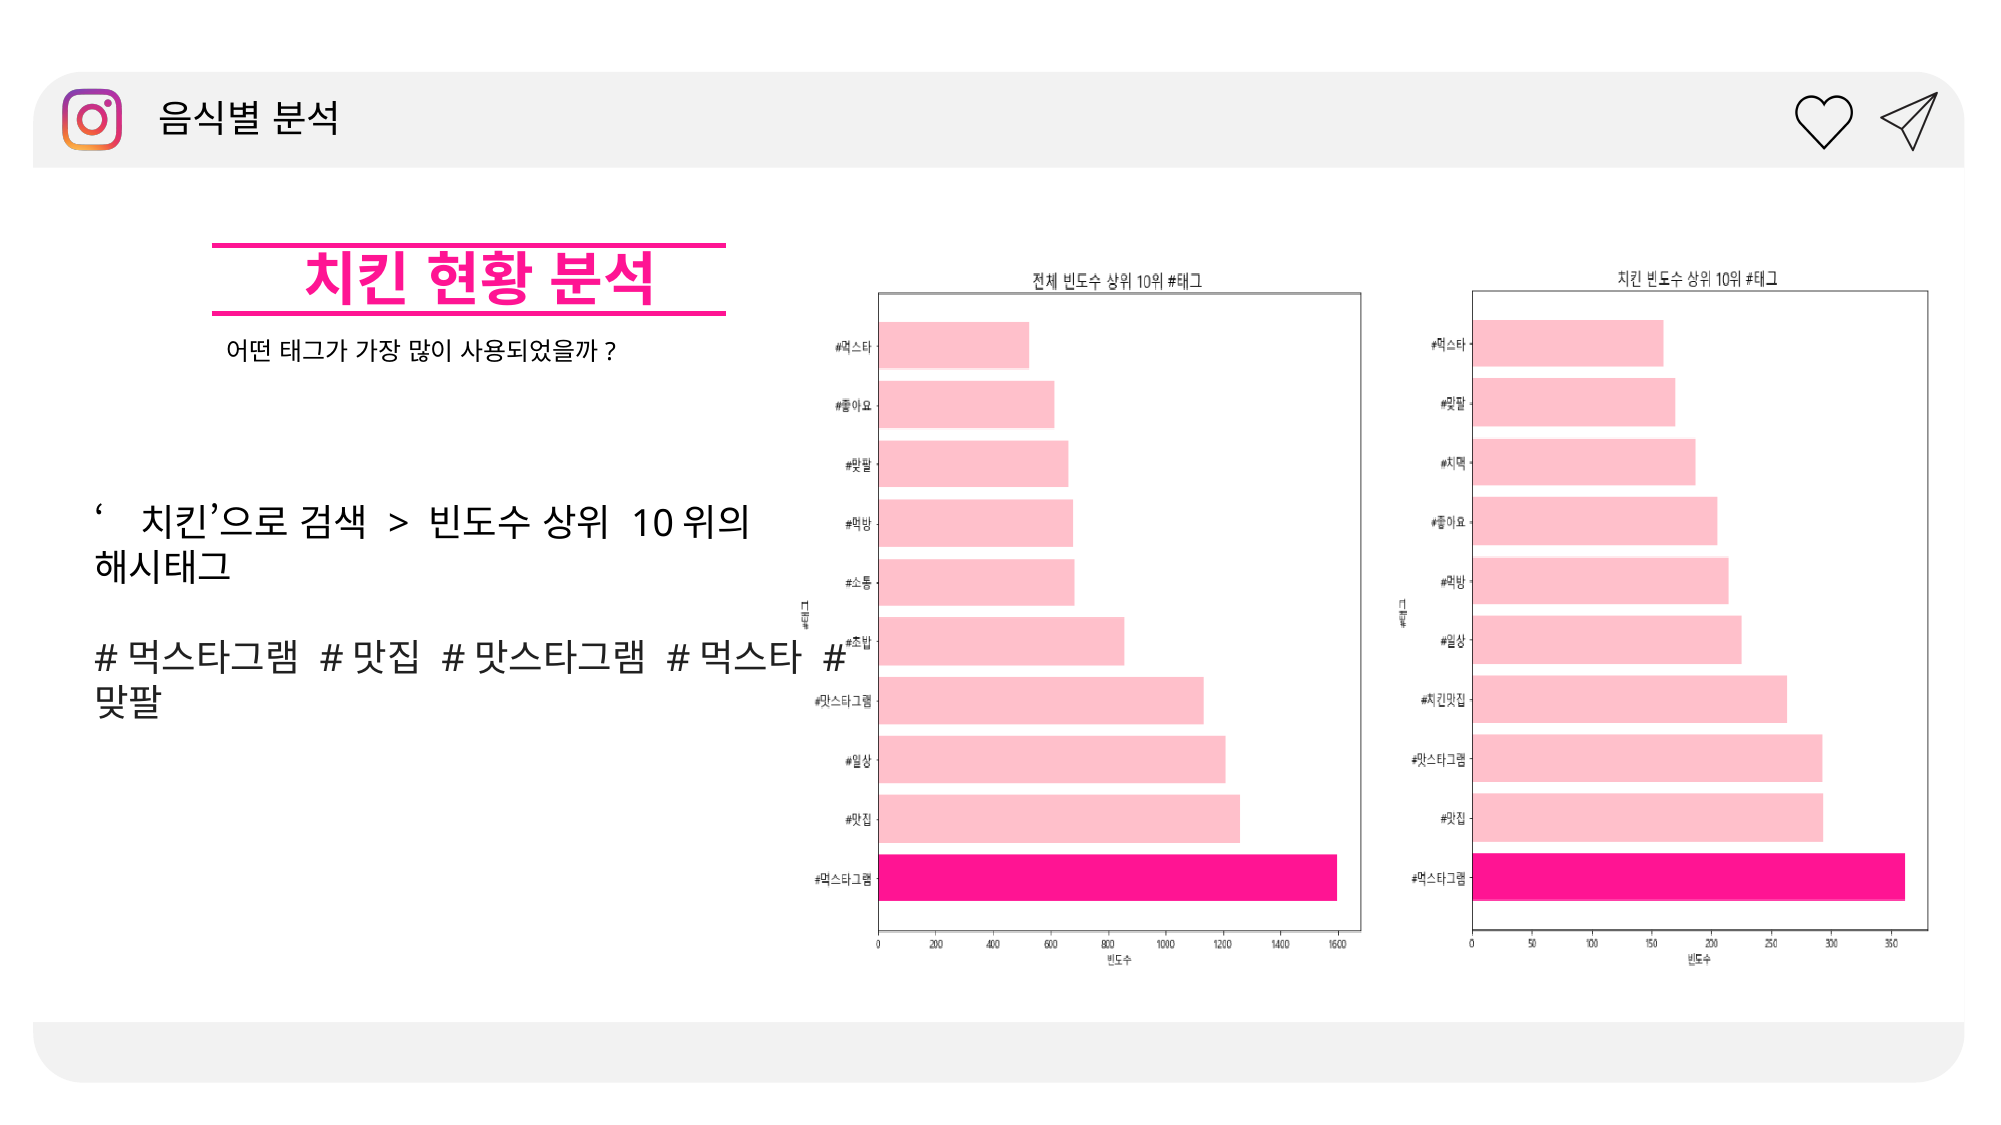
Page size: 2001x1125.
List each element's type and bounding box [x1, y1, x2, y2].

picture [784, 250, 1376, 972]
picture [60, 86, 124, 153]
text_box [33, 71, 1965, 1083]
picture [1387, 250, 1944, 980]
picture [1795, 95, 1853, 150]
text_box [211, 234, 738, 321]
picture [1880, 91, 1938, 152]
